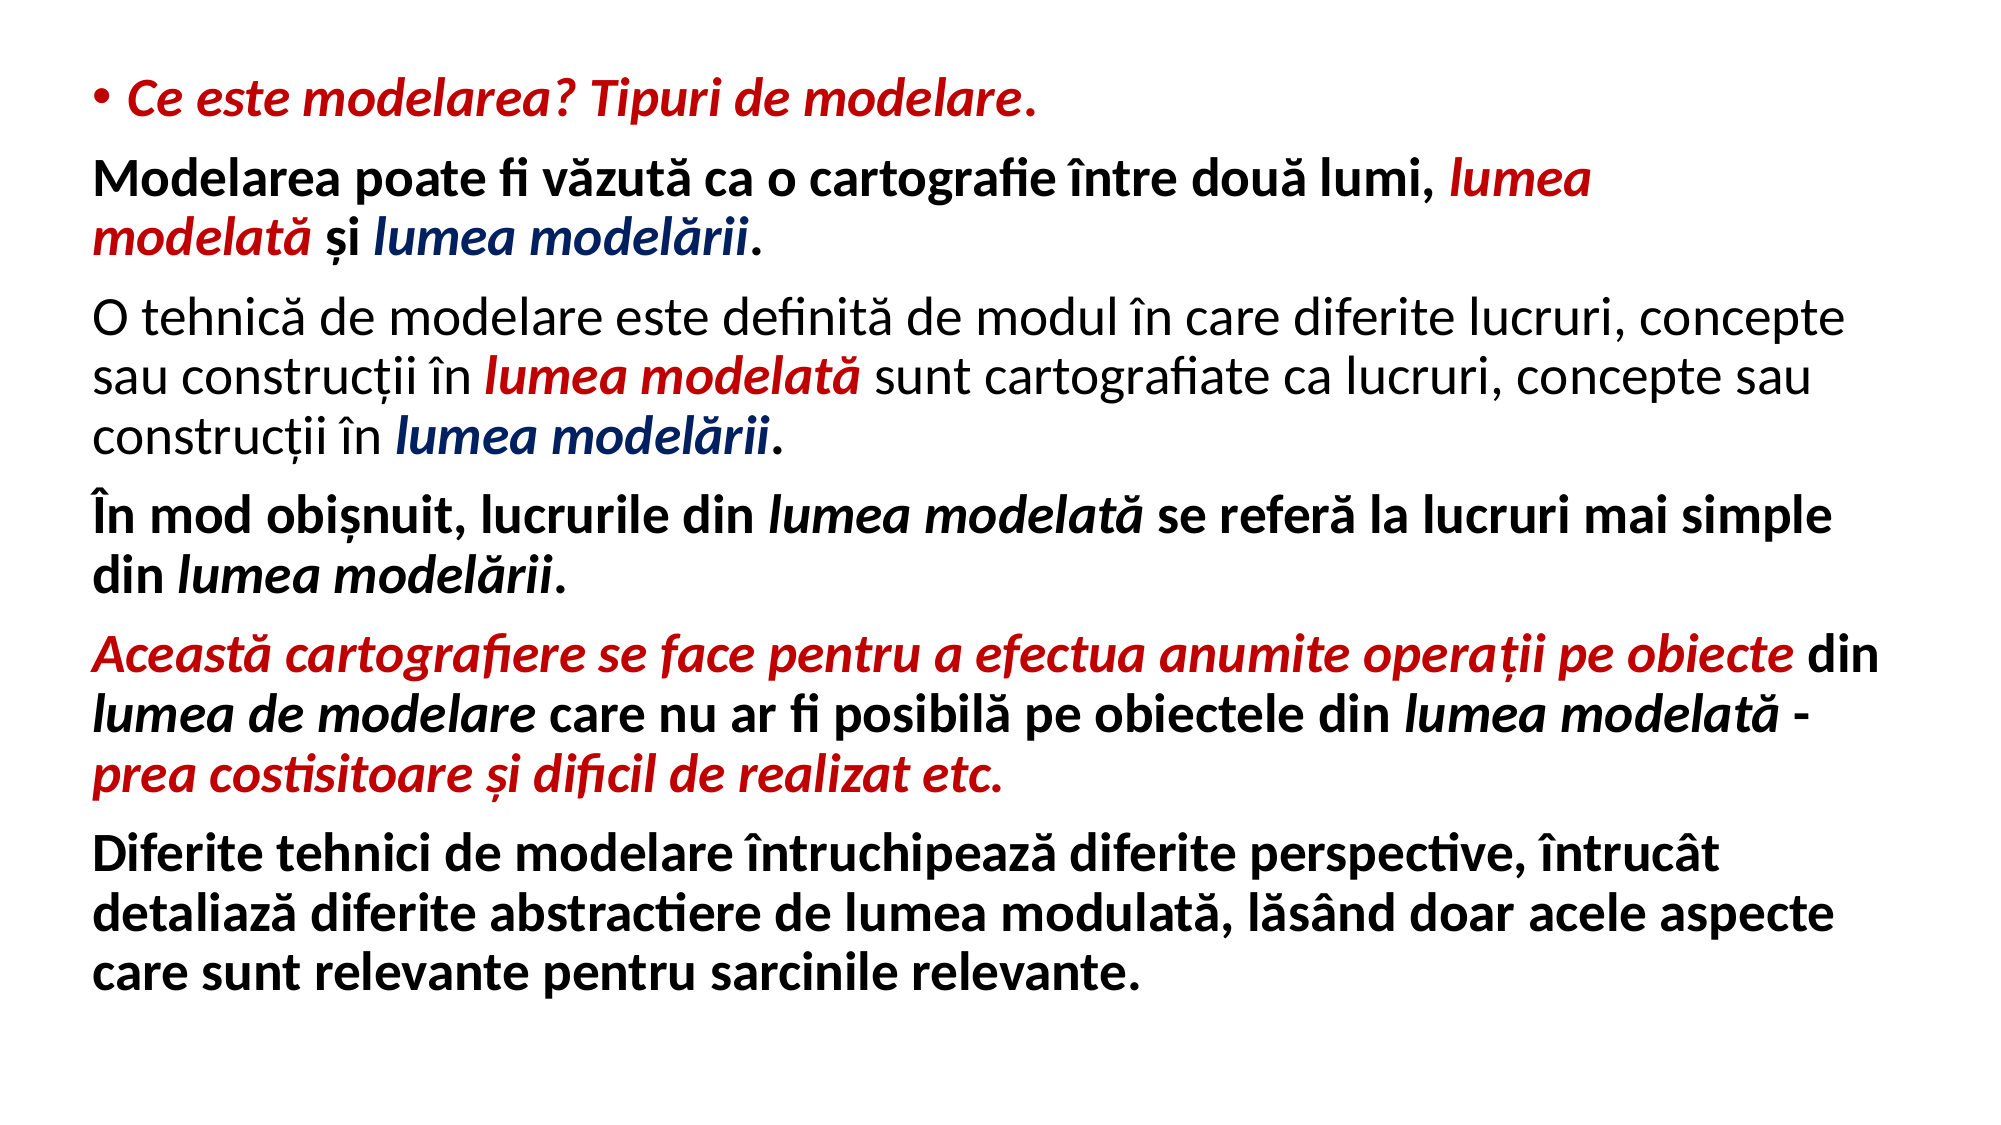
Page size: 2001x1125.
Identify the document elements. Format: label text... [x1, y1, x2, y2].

list Ce este modelarea? Tipuri de modelare. Modelarea poate fi văzută ca o cartografie între două lumi, lumea modelată şi lumea modelării. O tehnică de modelare este definită de modul în care diferite lucruri, concepte sau construcţii în lumea modelată sunt cartografiate ca lucruri, concepte sau construcţii în lumea modelării. În mod obişnuit, lucrurile din lumea modelată se referă la lucruri mai simple din lumea modelării. Această cartografiere se face pentru a efectua anumite operaţii pe obiecte din lumea de modelare care nu ar fi posibilă pe obiectele din lumea modelată - prea costisitoare şi dificil de realizat etc. Diferite tehnici de modelare întruchipează diferite perspective, întrucât detaliază diferite abstractiere de lumea modulată, lăsând doar acele aspecte care sunt relevante pentru sarcinile relevante. [77, 61, 1925, 1078]
